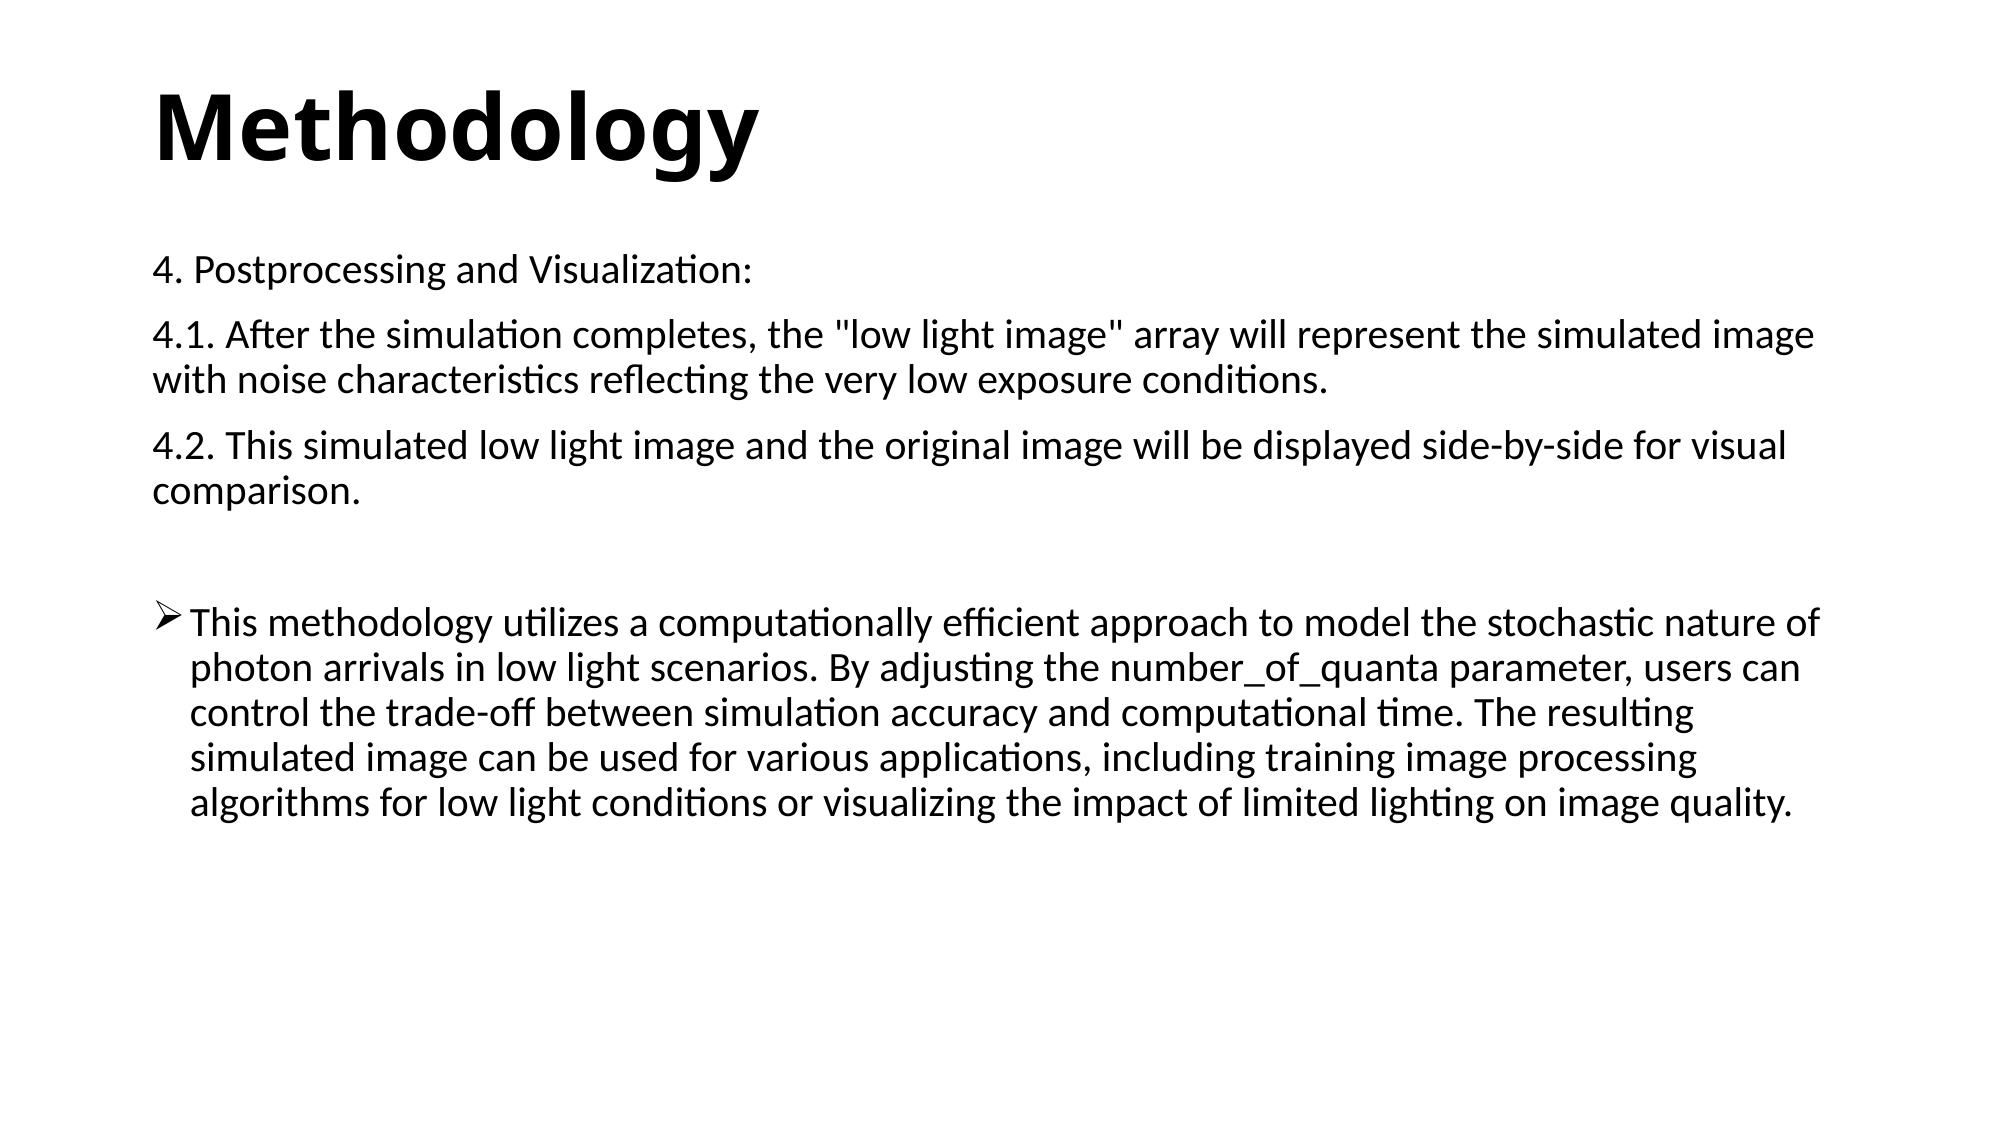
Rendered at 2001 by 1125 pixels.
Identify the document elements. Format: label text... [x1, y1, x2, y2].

title Methodology [137, 22, 1863, 239]
list 4. Postprocessing and Visualization: 4.1. After the simulation completes, the "low light image" array will represent the simulated image with noise characteristics reflecting the very low exposure conditions. 4.2. This simulated low light image and the original image will be displayed side-by-side for visual comparison. This methodology utilizes a computationally efficient approach to model the stochastic nature of photon arrivals in low light scenarios. By adjusting the number_of_quanta parameter, users can control the trade-off between simulation accuracy and computational time. The resulting simulated image can be used for various applications, including training image processing algorithms for low light conditions or visualizing the impact of limited lighting on image quality. [137, 239, 1863, 1009]
